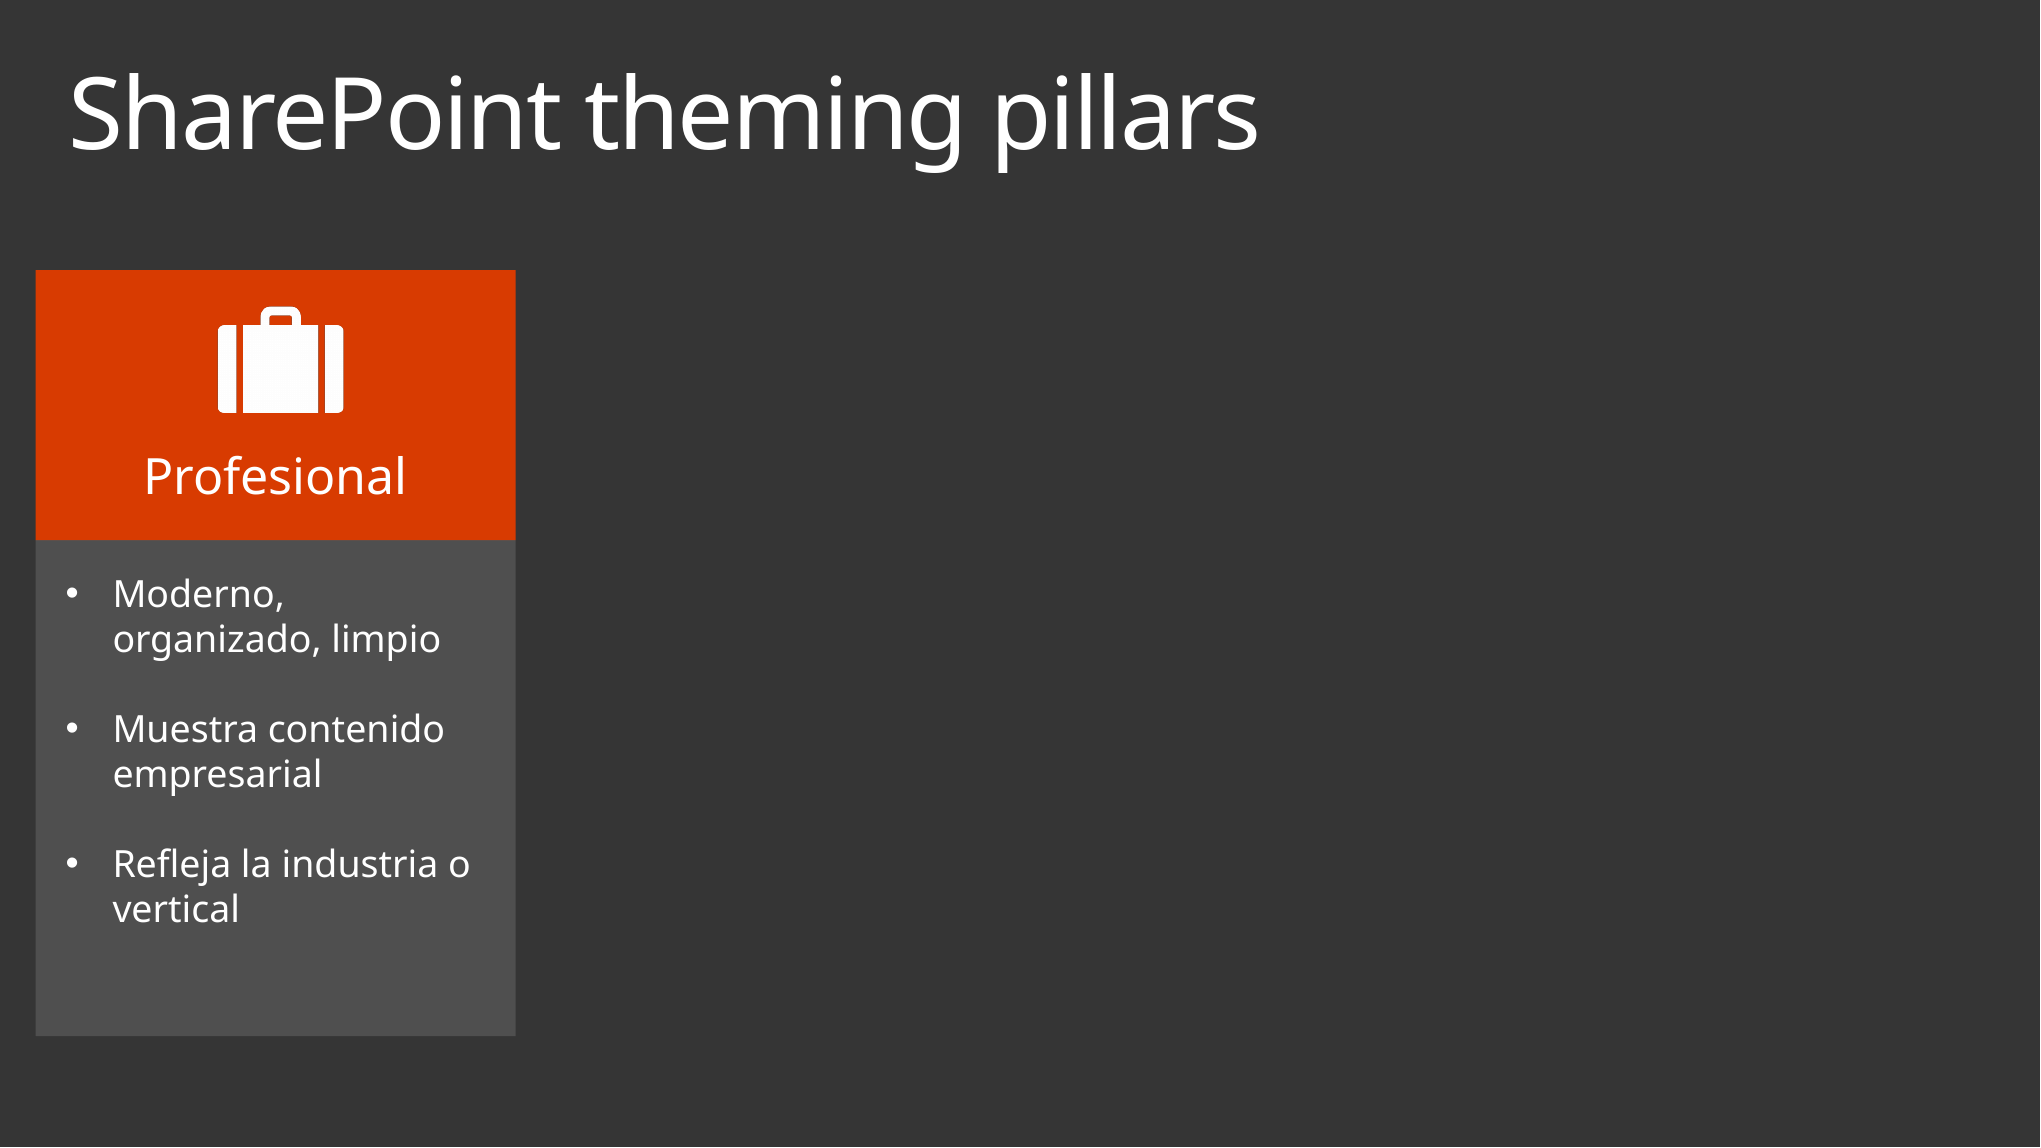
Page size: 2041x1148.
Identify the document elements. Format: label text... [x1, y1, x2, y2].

title SharePoint theming pillars [45, 48, 1996, 199]
text_box Profesional [35, 269, 516, 539]
picture [205, 284, 356, 435]
text_box Moderno, organizado, limpio Muestra contenido empresarial Refleja la industria o vertical [35, 539, 516, 1037]
